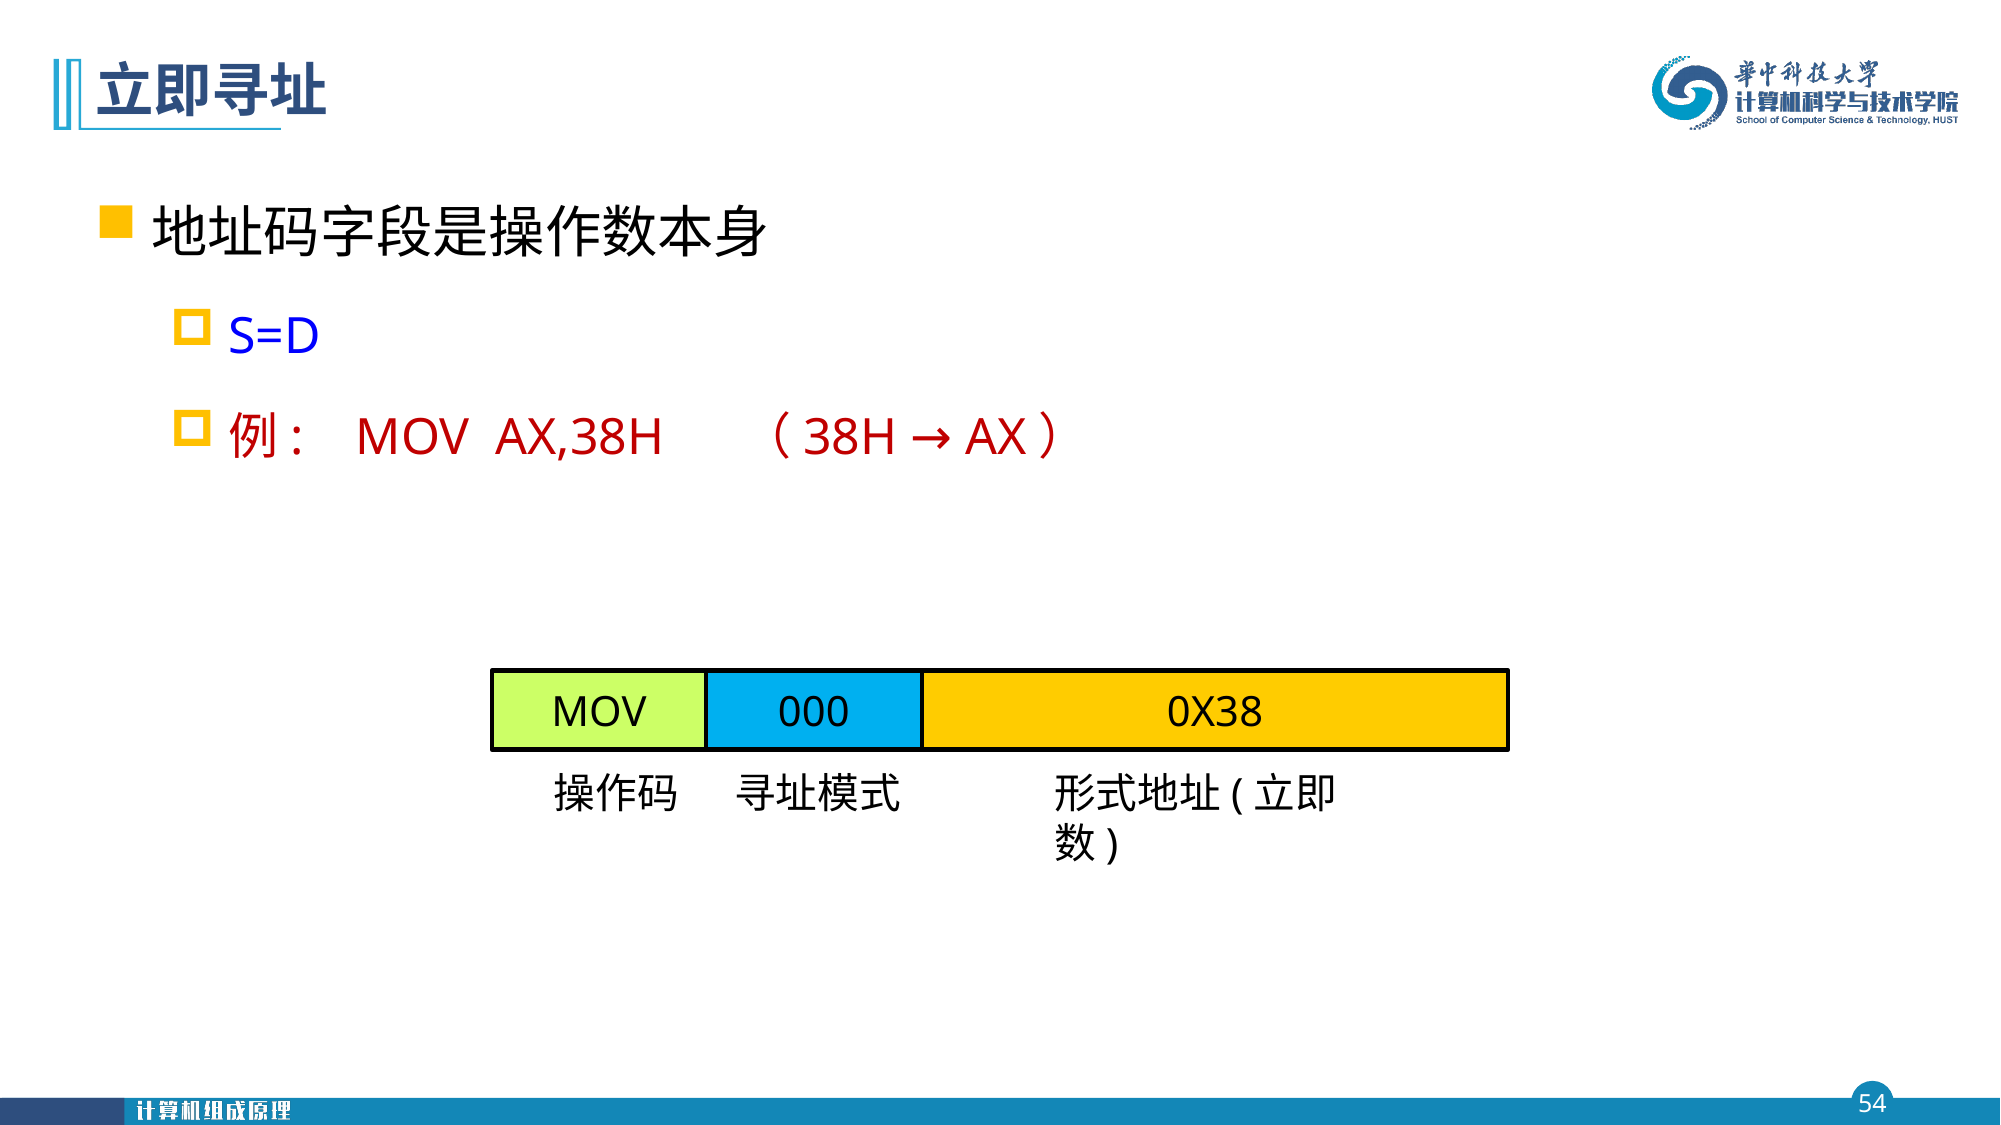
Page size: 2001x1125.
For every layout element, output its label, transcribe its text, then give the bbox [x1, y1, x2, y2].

list 地址码字段是操作数本身 S=D 例: MOV AX,38H （38H → AX） [80, 154, 1805, 512]
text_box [491, 670, 1509, 826]
picture [1805, 56, 1958, 130]
title 立即寻址 [80, 42, 1805, 144]
